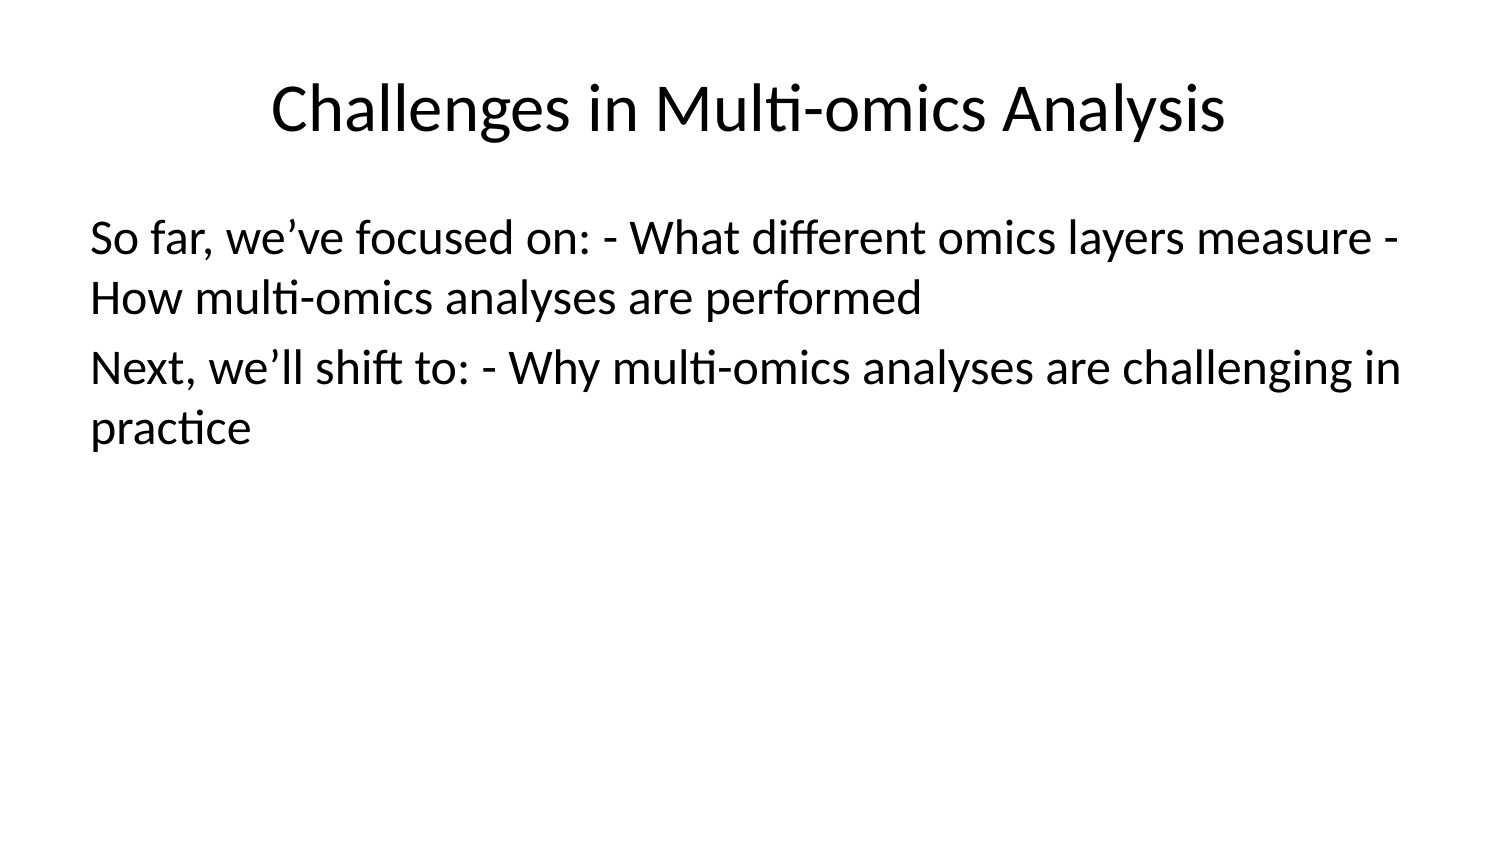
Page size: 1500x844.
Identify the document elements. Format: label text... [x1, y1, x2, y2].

list So far, we’ve focused on: - What different omics layers measure - How multi-omics analyses are performed Next, we’ll shift to: - Why multi-omics analyses are challenging in practice [75, 196, 1425, 754]
title Challenges in Multi-omics Analysis [75, 33, 1425, 175]
